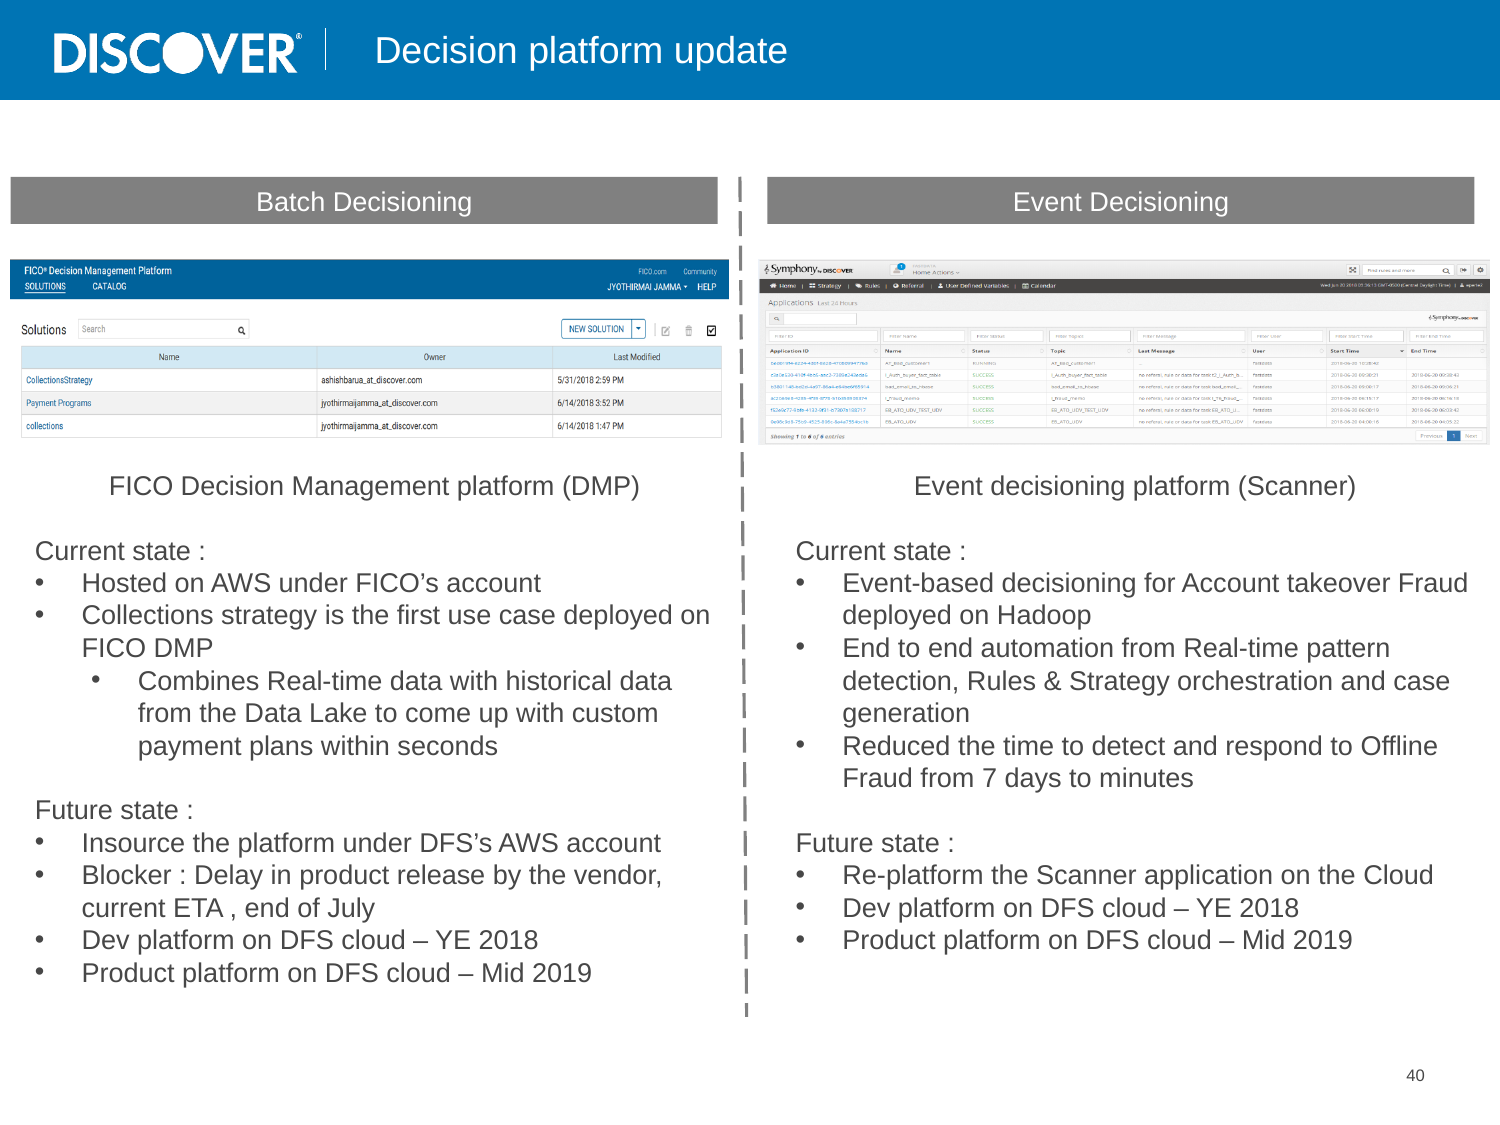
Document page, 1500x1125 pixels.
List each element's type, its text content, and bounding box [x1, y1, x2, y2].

text_box Event decisioning platform (Scanner) Current state : Event-based decisioning for Account takeover Fraud deployed on Hadoop End to end automation from Real-time pattern detection, Rules & Strategy orchestration and case generation Reduced the time to detect and respond to Offline Fraud from 7 days to minutes Future state : Re-platform the Scanner application on the Cloud Dev platform on DFS cloud – YE 2018 Product platform on DFS cloud – Mid 2019 [780, 460, 1490, 995]
picture [757, 259, 1490, 445]
text_box Decision platform update [359, 18, 804, 79]
slide_number 40 [1125, 1064, 1425, 1125]
text_box FICO Decision Management platform (DMP) Current state : Hosted on AWS under FICO’s account Collections strategy is the first use case deployed on FICO DMP Combines Real-time data with historical data from the Data Lake to come up with custom payment plans within seconds Future state : Insource the platform under DFS’s AWS account Blocker : Delay in product release by the vendor, current ETA , end of July Dev platform on DFS cloud – YE 2018 Product platform on DFS cloud – Mid 2019 [20, 460, 729, 1028]
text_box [739, 176, 747, 1017]
picture [15, 0, 341, 113]
text_box Batch Decisioning [10, 176, 718, 224]
picture [10, 259, 729, 445]
text_box Event Decisioning [767, 176, 1475, 224]
